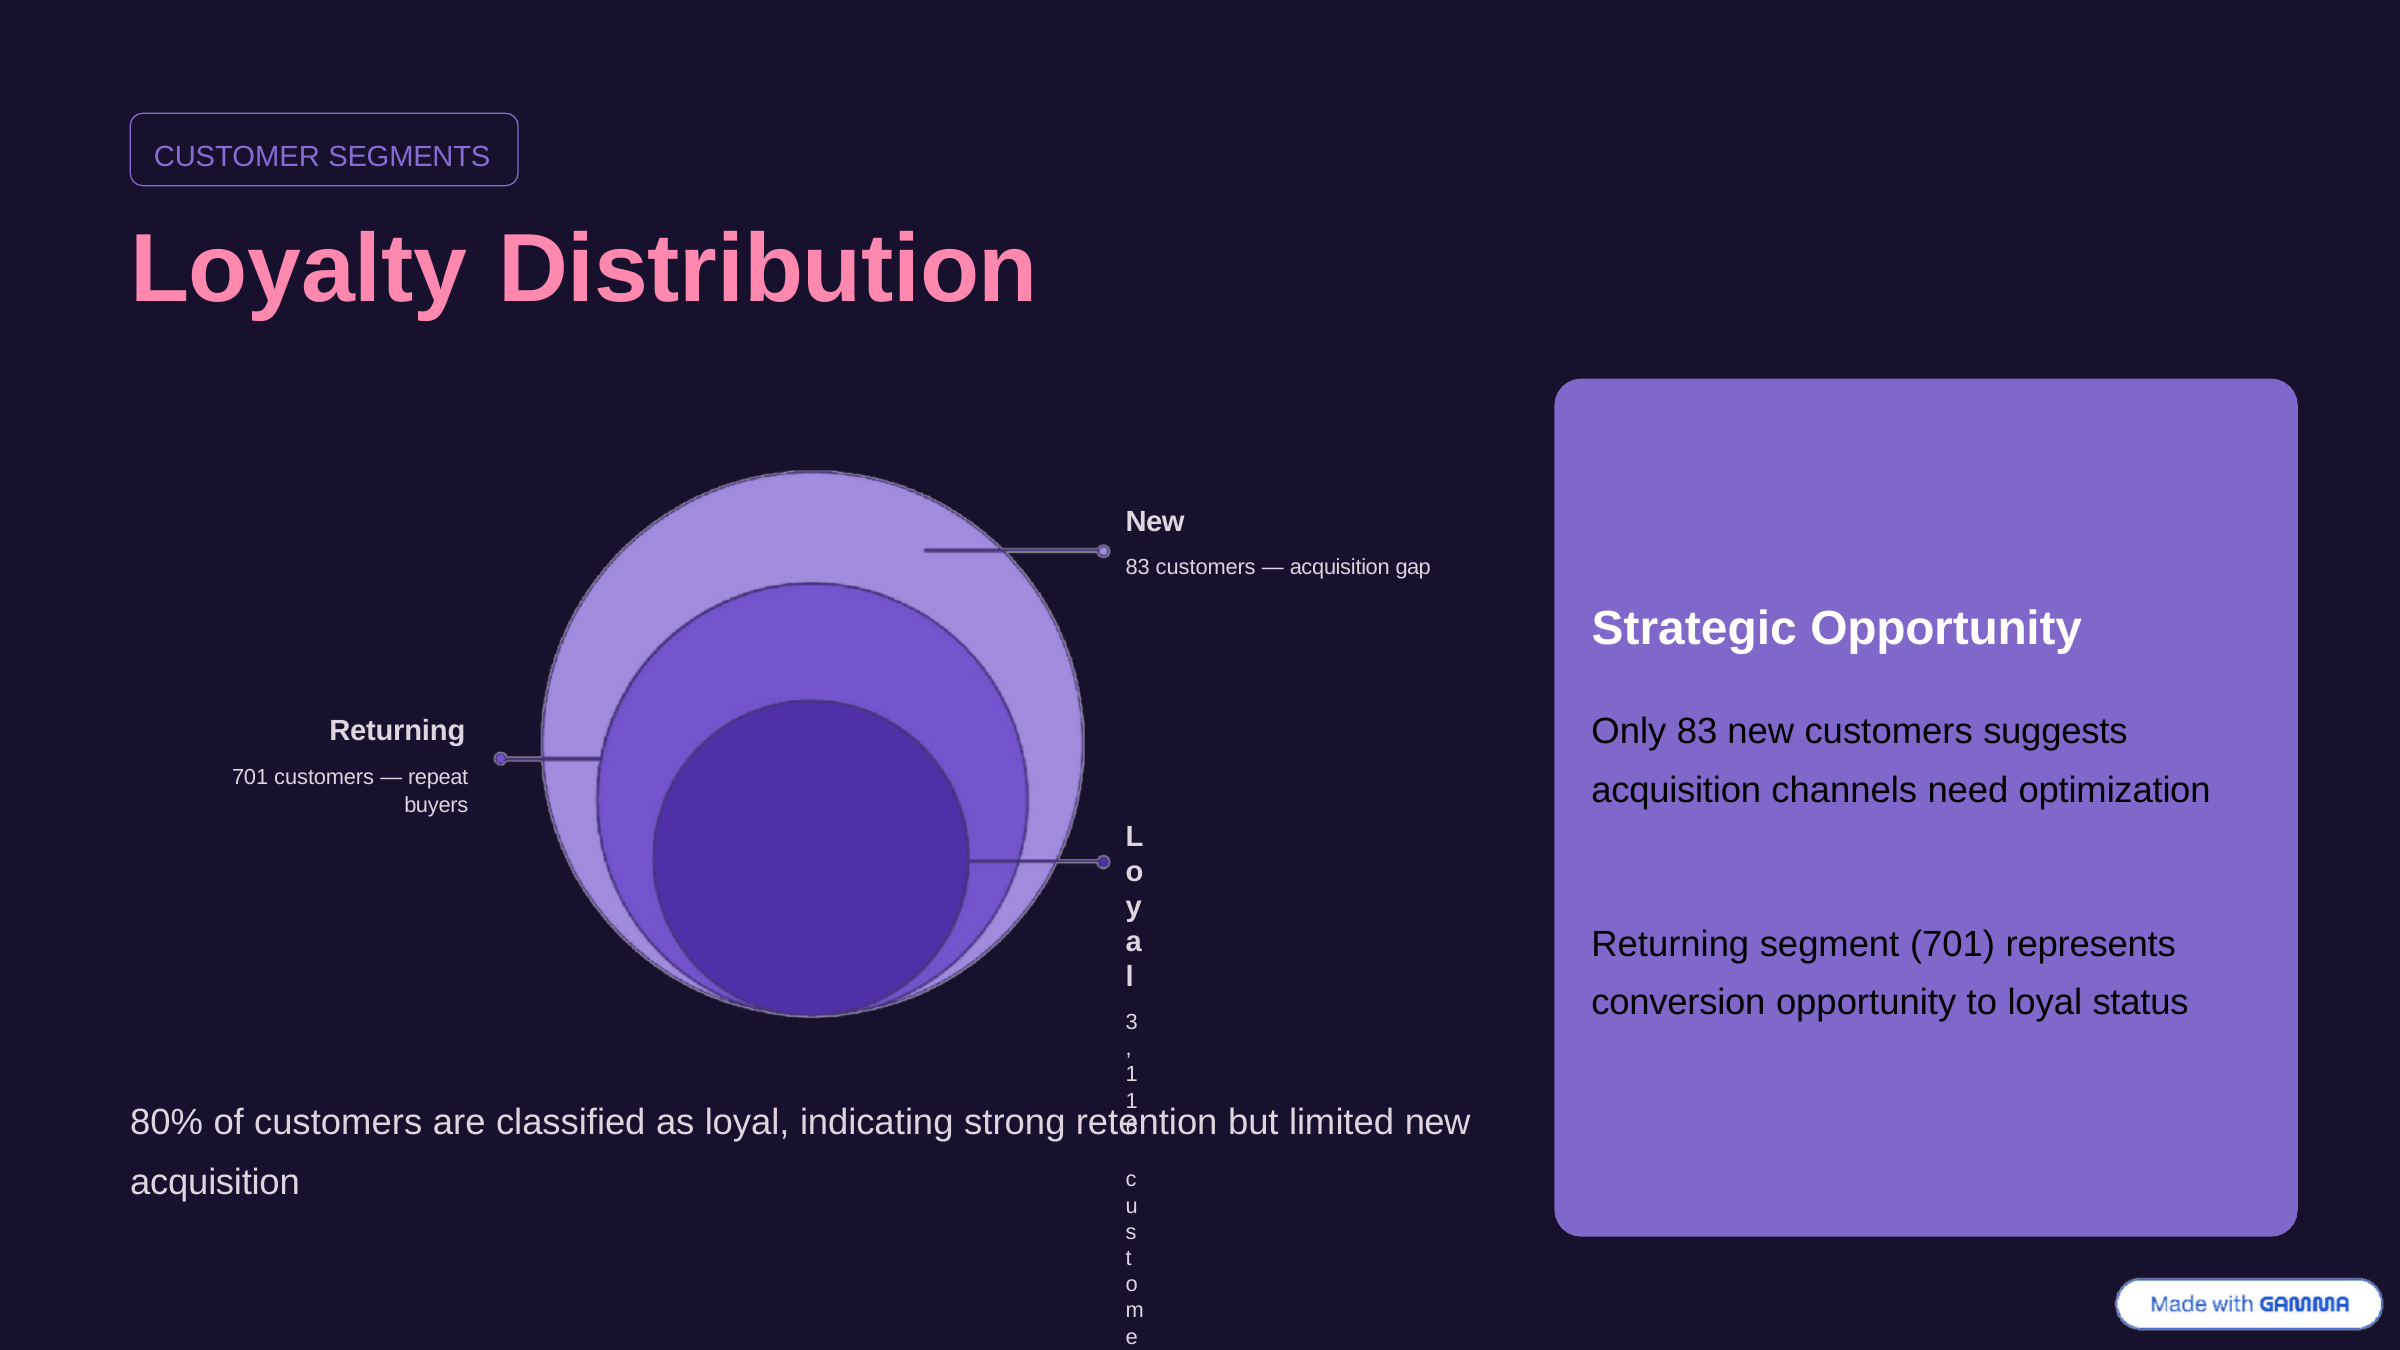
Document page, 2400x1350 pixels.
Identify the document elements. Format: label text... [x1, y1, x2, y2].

text_box [1554, 378, 2298, 1237]
text_box Strategic Opportunity [1589, 594, 2086, 654]
title Loyalty Distribution [128, 202, 1042, 419]
text_box CUSTOMER SEGMENTS [151, 134, 495, 172]
text_box Returning segment (701) represents conversion opportunity to loyal status [1589, 902, 2194, 1023]
picture [2105, 1271, 2389, 1339]
text_box 80% of customers are classified as loyal, indicating strong retention but limited new acquisition [128, 1081, 1471, 1202]
picture [129, 420, 1490, 1043]
text_box [130, 113, 519, 186]
text_box Only 83 new customers suggests acquisition channels need optimization [1589, 690, 2218, 811]
list New 83 customers — acquisition gap Returning 701 customers — repeat buyers Loyal 3,116 customers — 80% retention [130, 1050, 1490, 1350]
